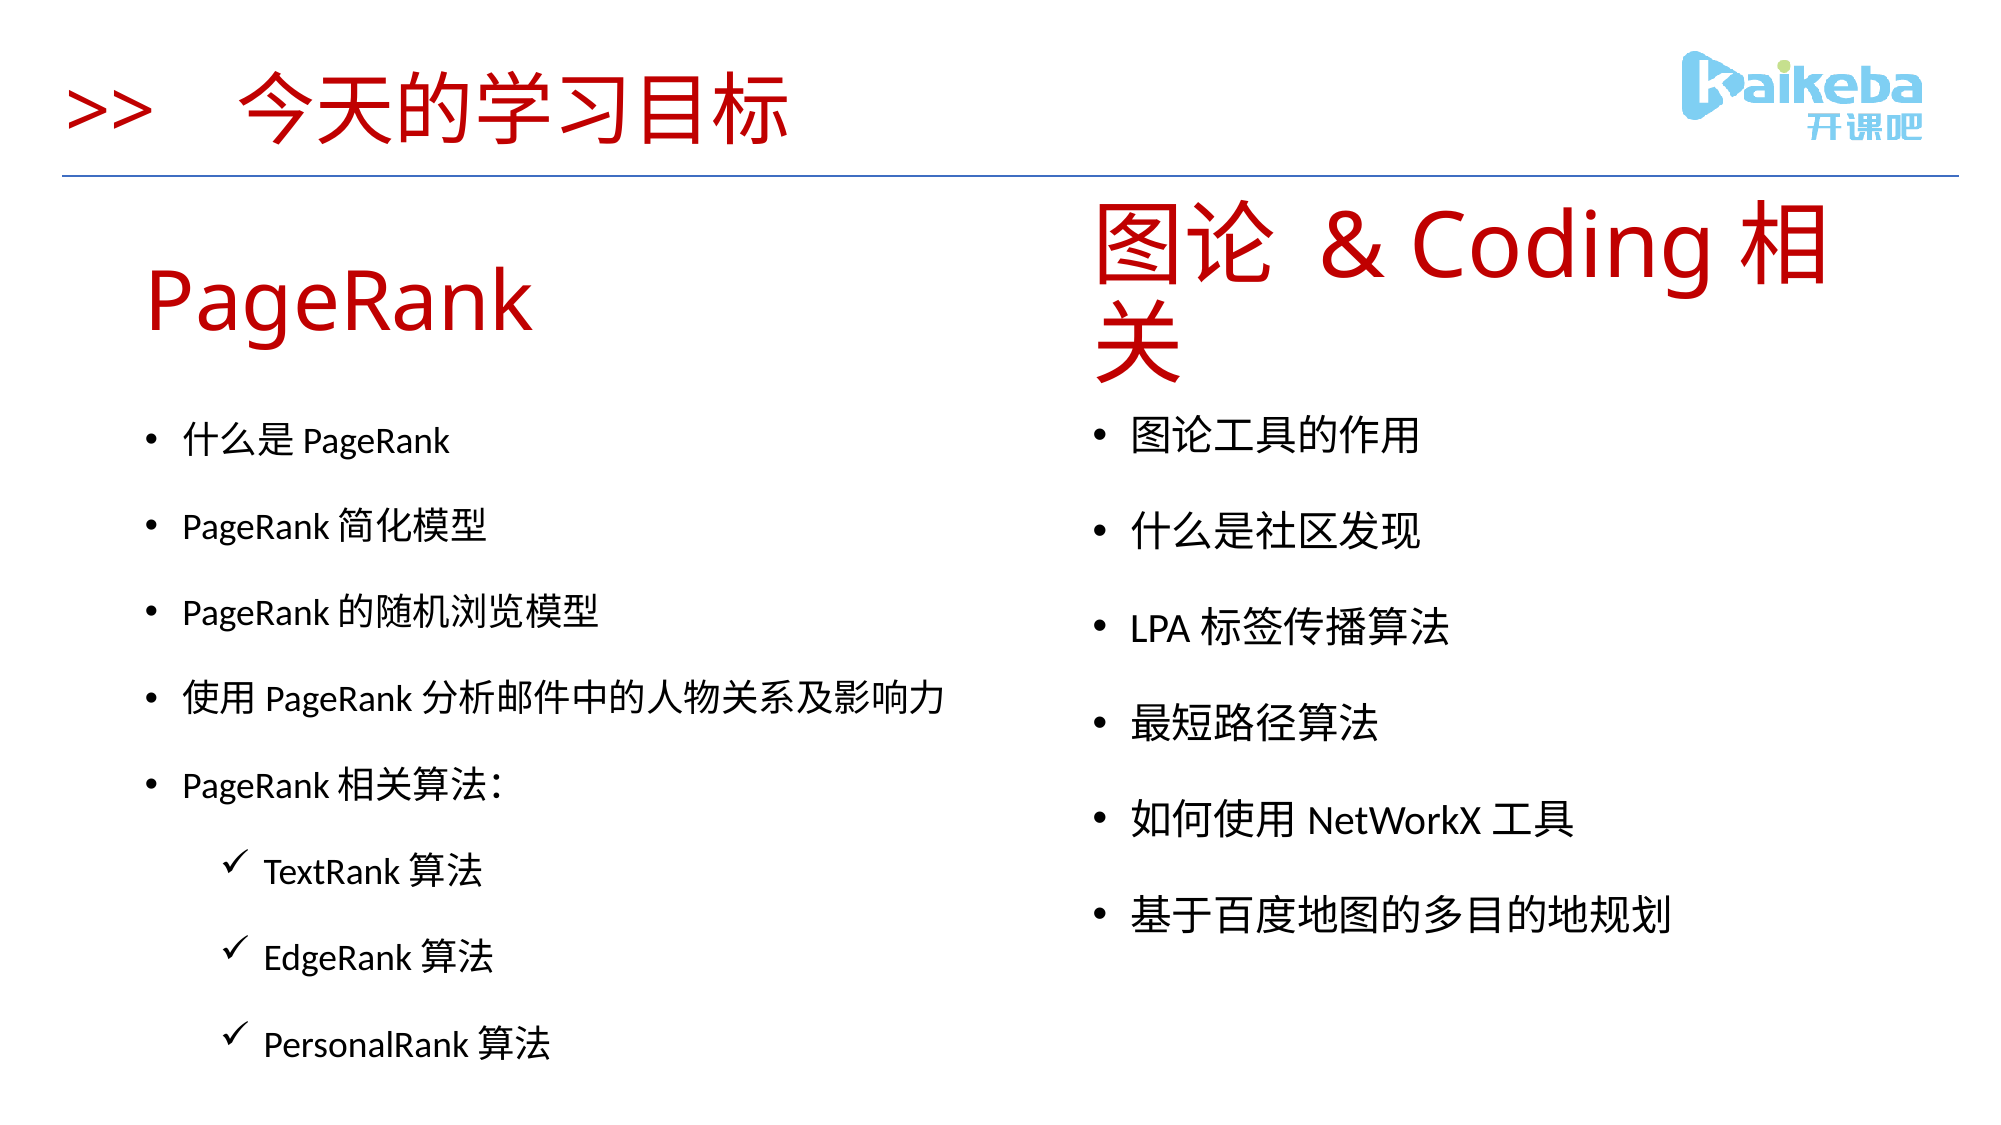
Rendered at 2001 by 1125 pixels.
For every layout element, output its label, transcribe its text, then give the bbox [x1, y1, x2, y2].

title >> 今天的学习目标 [57, 59, 1728, 167]
text_box 图论工具的作用 什么是社区发现 LPA标签传播算法 最短路径算法 如何使用NetWorkX工具 基于百度地图的多目的地规划 [1085, 376, 1903, 1091]
text_box 图论 & Coding相关 [1085, 188, 1903, 376]
text_box 什么是PageRank PageRank简化模型 PageRank的随机浏览模型 使用PageRank分析邮件中的人物关系及影响力 PageRank相关算法： TextRank算法 EdgeRank算法 PersonalRank算法 [137, 385, 955, 1100]
text_box PageRank [137, 188, 955, 385]
